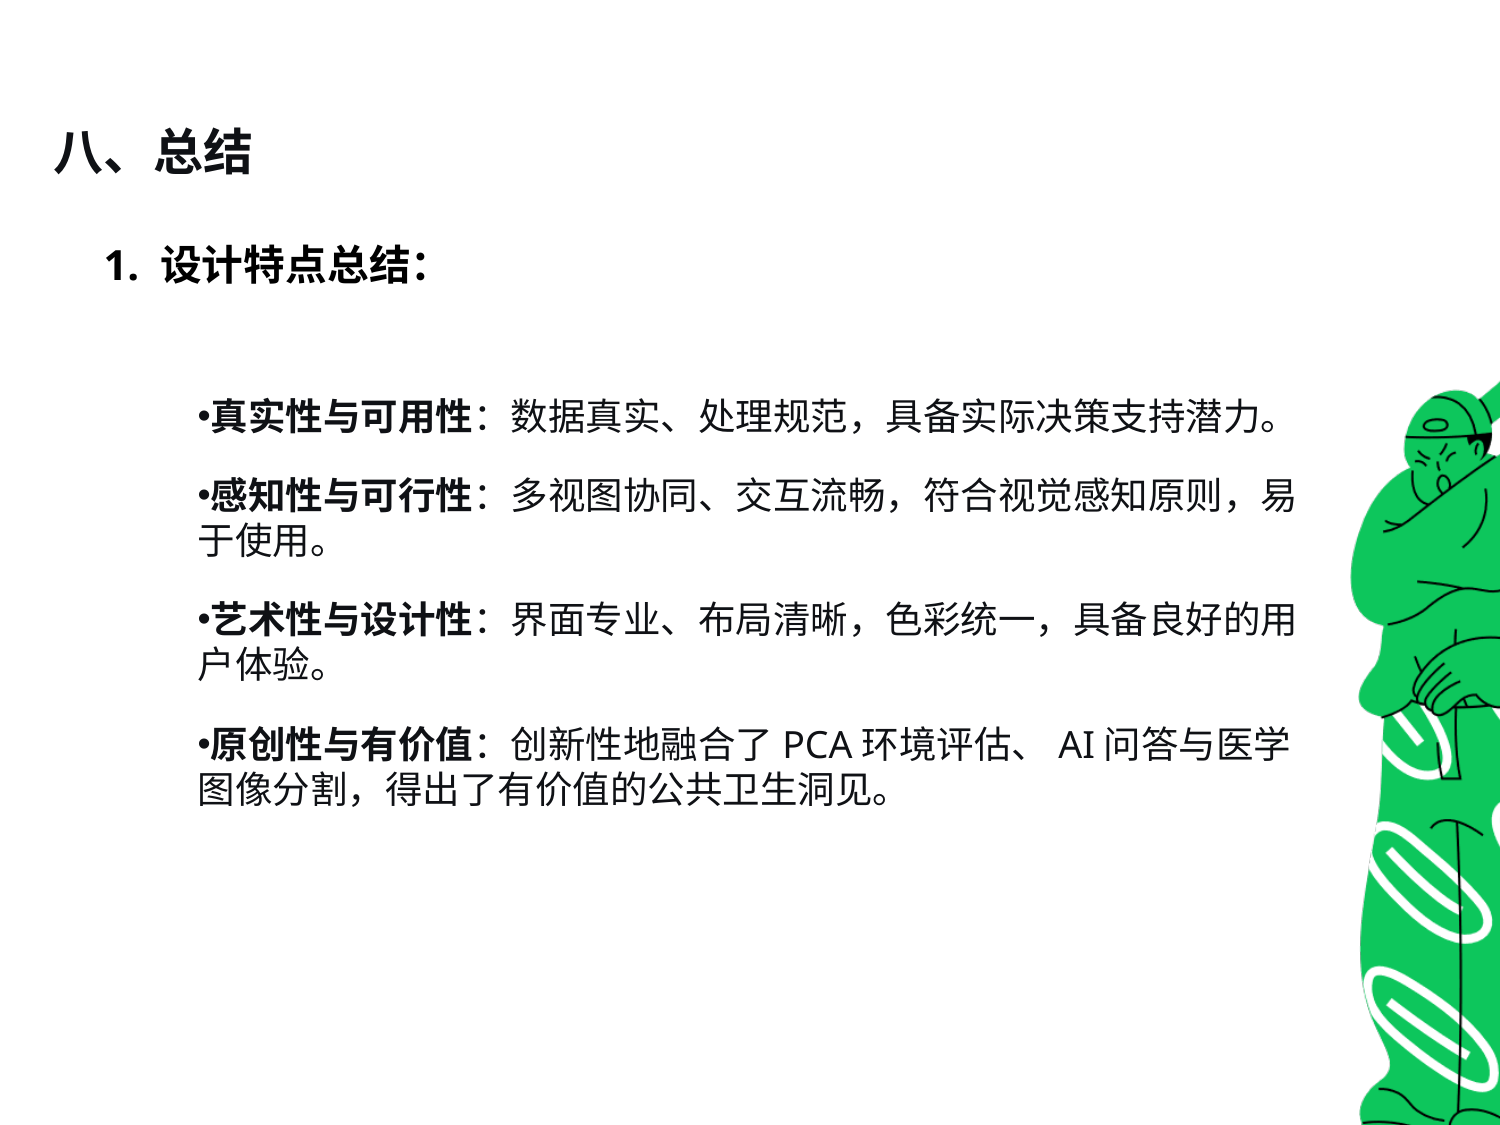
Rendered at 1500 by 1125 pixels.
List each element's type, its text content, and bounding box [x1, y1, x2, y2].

title 1. 设计特点总结： [88, 208, 443, 327]
text_box 八、总结 [38, 113, 789, 188]
text_box [1298, 367, 1500, 1125]
text_box 真实性与可用性：数据真实、处理规范，具备实际决策支持潜力。 感知性与可行性：多视图协同、交互流畅，符合视觉感知原则，易于使用。 艺术性与设计性：界面专业、布局清晰，色彩统一，具备良好的用户体验。 原创性与有价值：创新性地融合了PCA环境评估、AI问答与医学图像分割，得出了有价值的公共卫生洞见。 [182, 385, 1298, 819]
